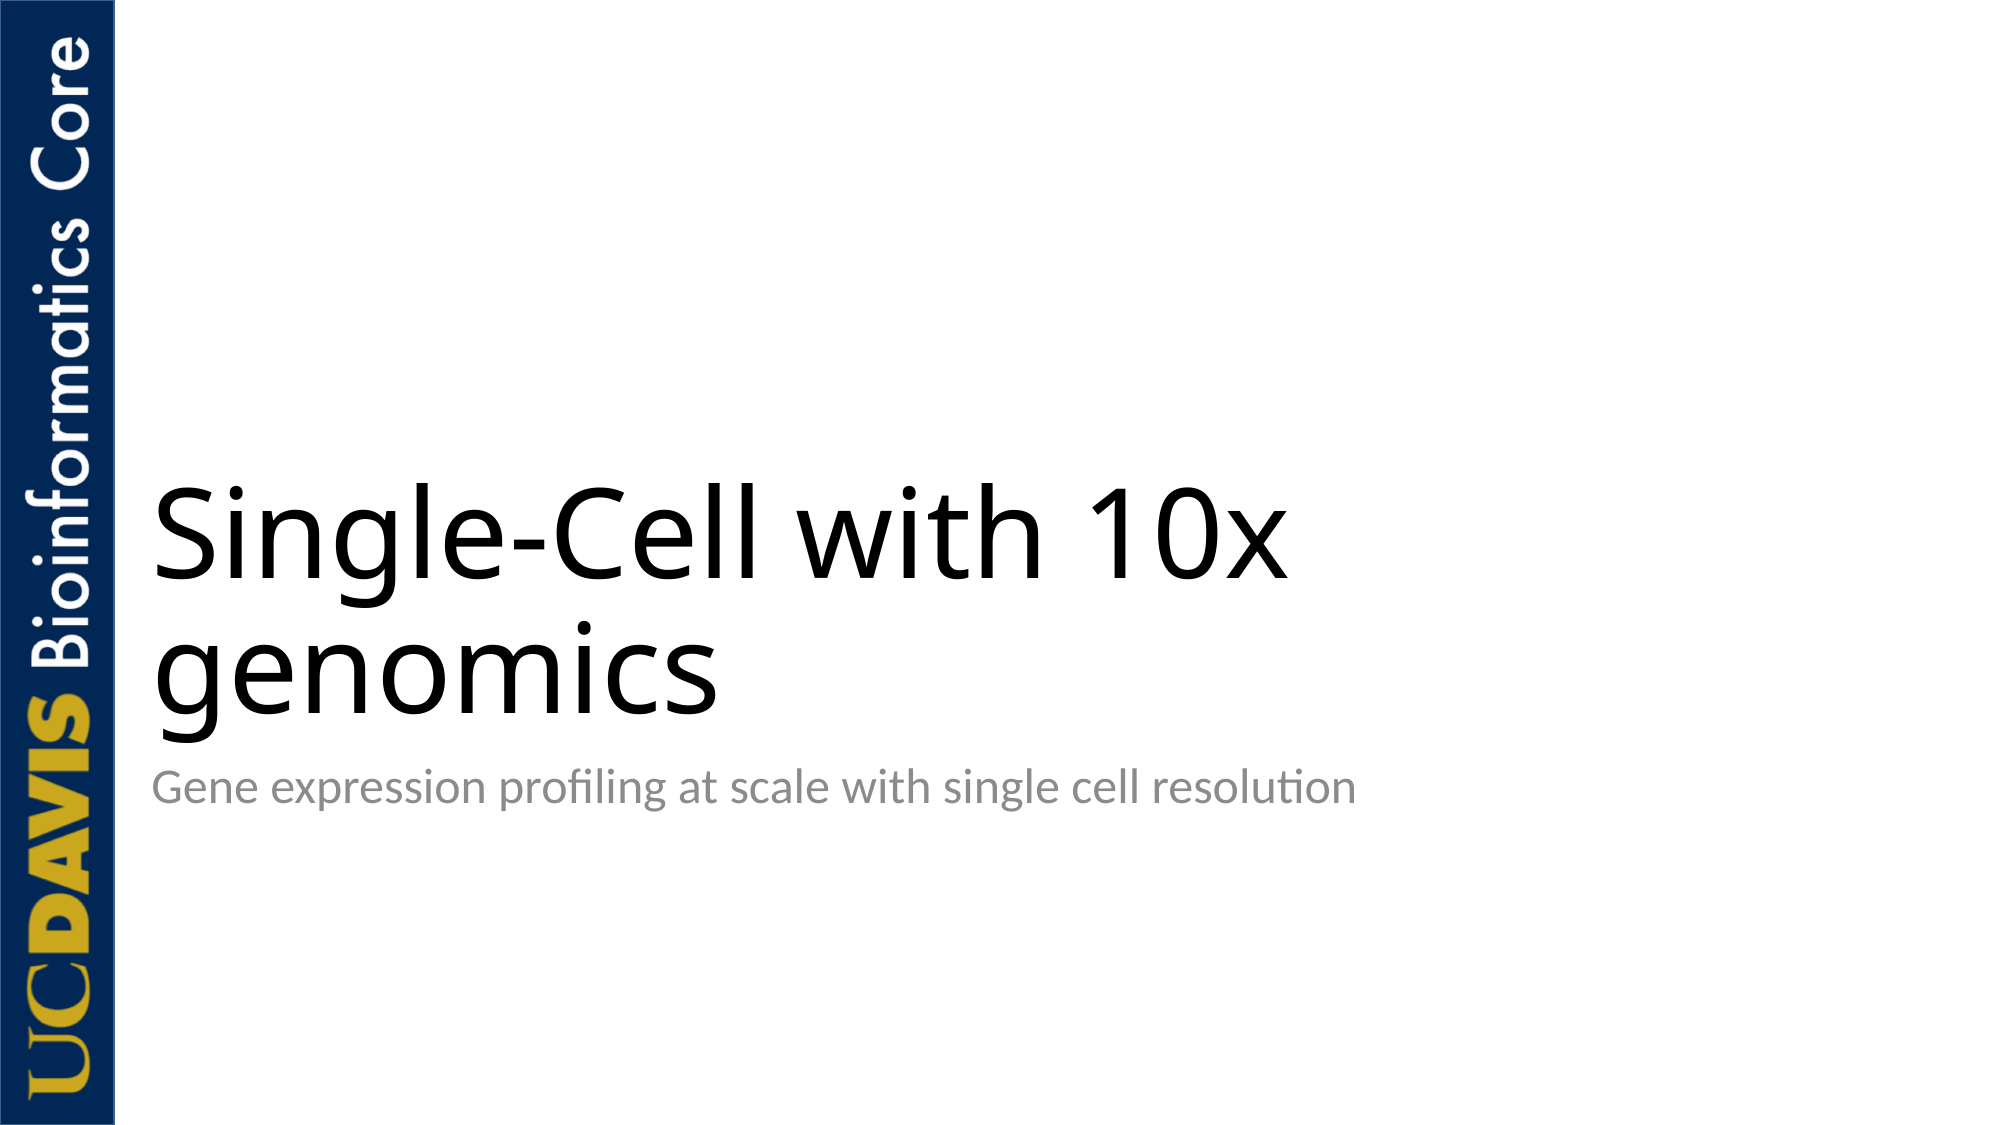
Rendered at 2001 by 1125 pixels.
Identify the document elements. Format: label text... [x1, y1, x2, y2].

title Single-Cell with 10x genomics [136, 280, 1862, 749]
list Gene expression profiling at scale with single cell resolution [136, 752, 1862, 999]
picture [8, 0, 112, 1121]
